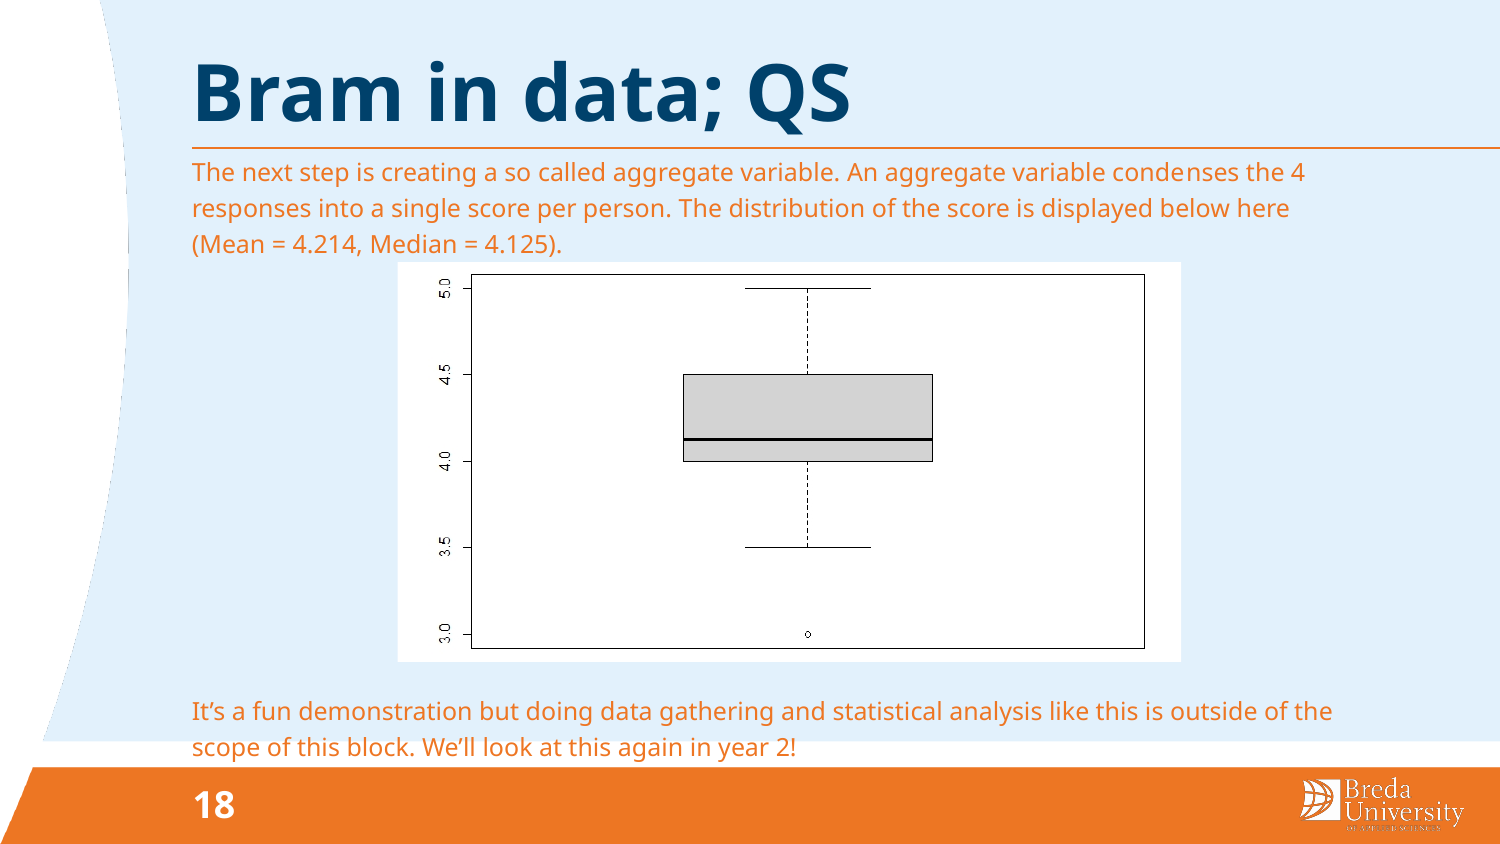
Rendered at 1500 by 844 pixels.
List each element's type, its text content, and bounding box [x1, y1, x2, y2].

picture [0, 0, 1500, 844]
slide_number 18 [177, 773, 351, 819]
title Bram in data; QS [191, 3, 1341, 138]
list The next step is creating a so called aggregate variable. An aggregate variable condenses the 4 responses into a single score per person. The distribution of the score is displayed below here (Mean = 4.214, Median = 4.125). It’s a fun demonstration but doing data gathering and statistical analysis like this is outside of the scope of this block. We’ll look at this again in year 2! [191, 150, 1341, 774]
